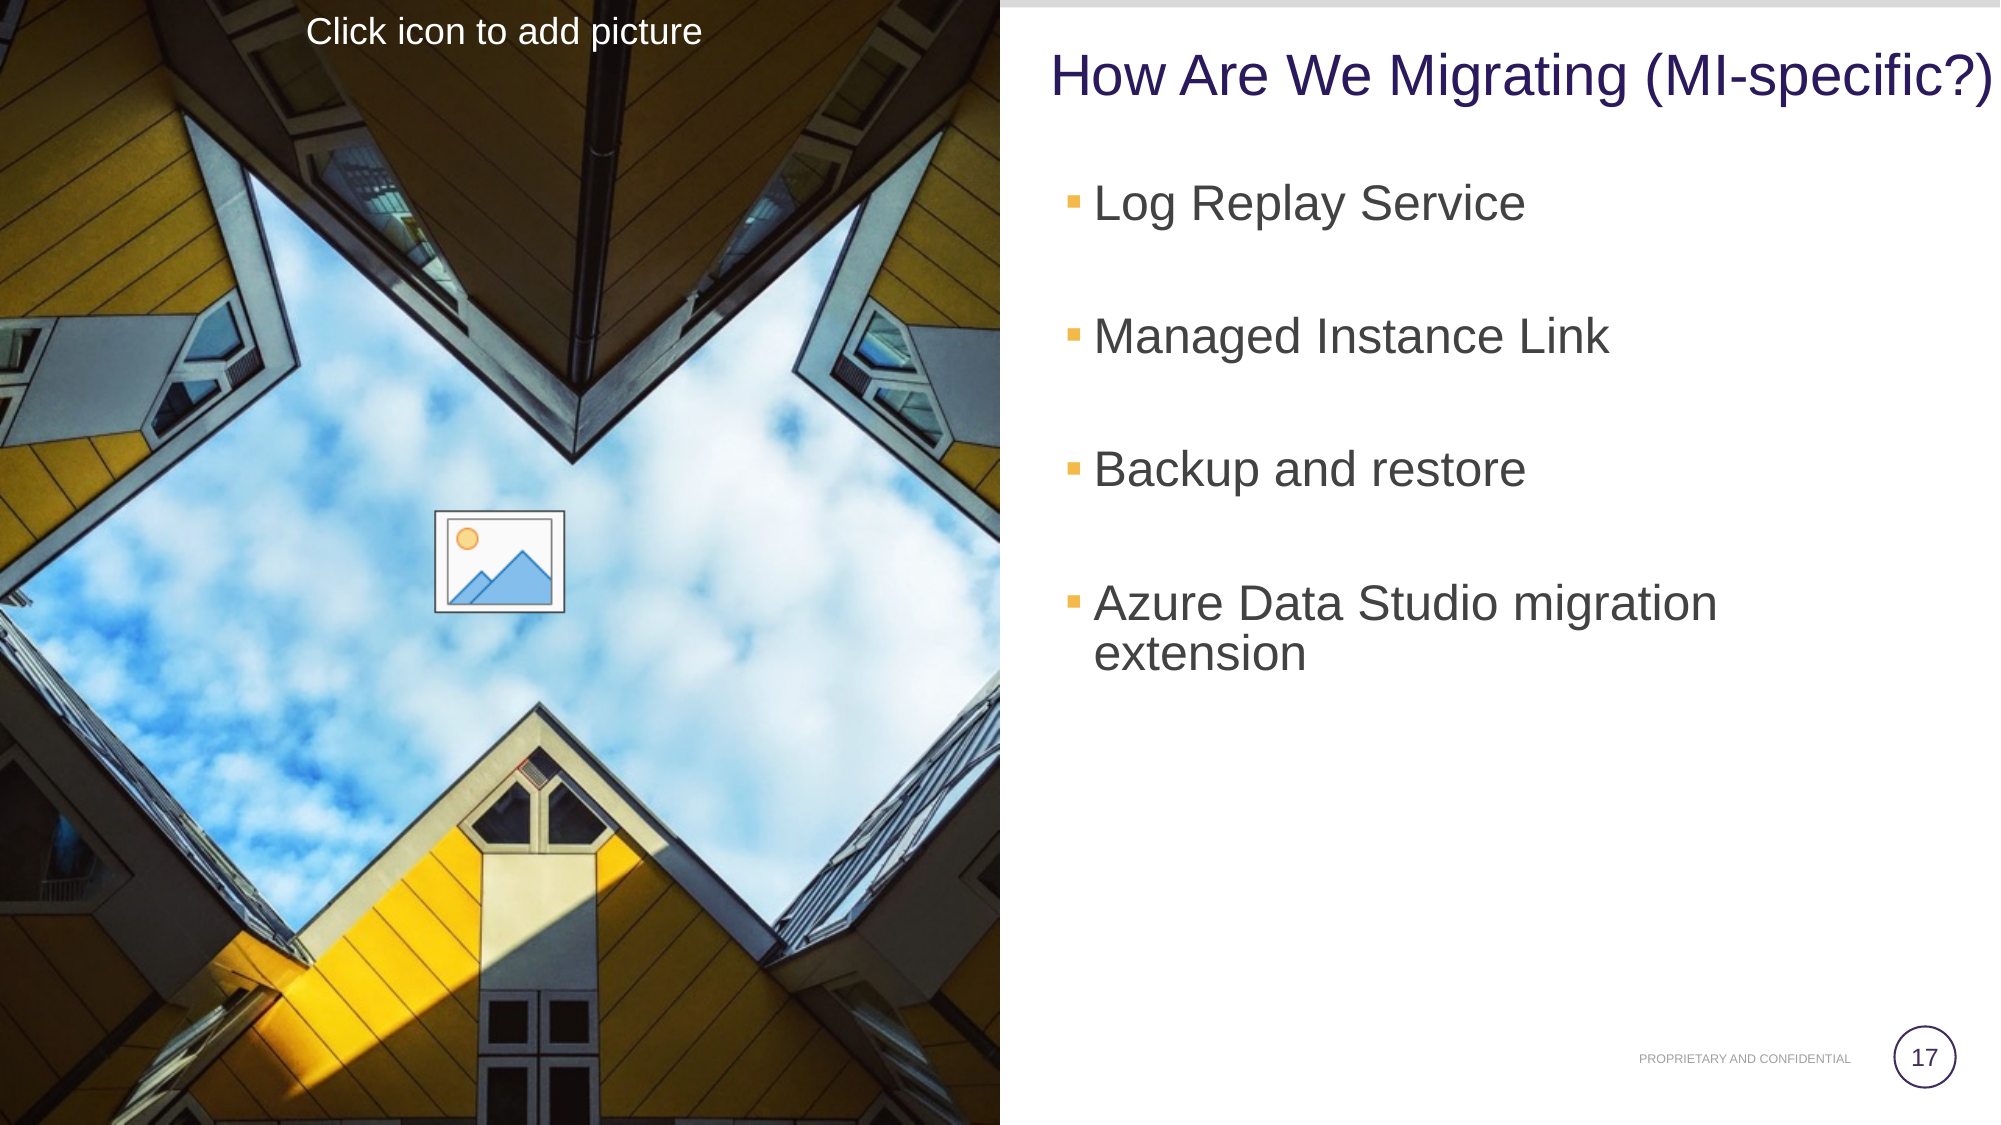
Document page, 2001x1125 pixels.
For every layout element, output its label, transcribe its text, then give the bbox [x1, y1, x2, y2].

title How Are We Migrating (MI-specific?) [1050, 37, 2000, 132]
picture [0, 0, 1000, 1125]
list Log Replay Service Managed Instance Link Backup and restore Azure Data Studio migration extension [1050, 165, 1908, 994]
